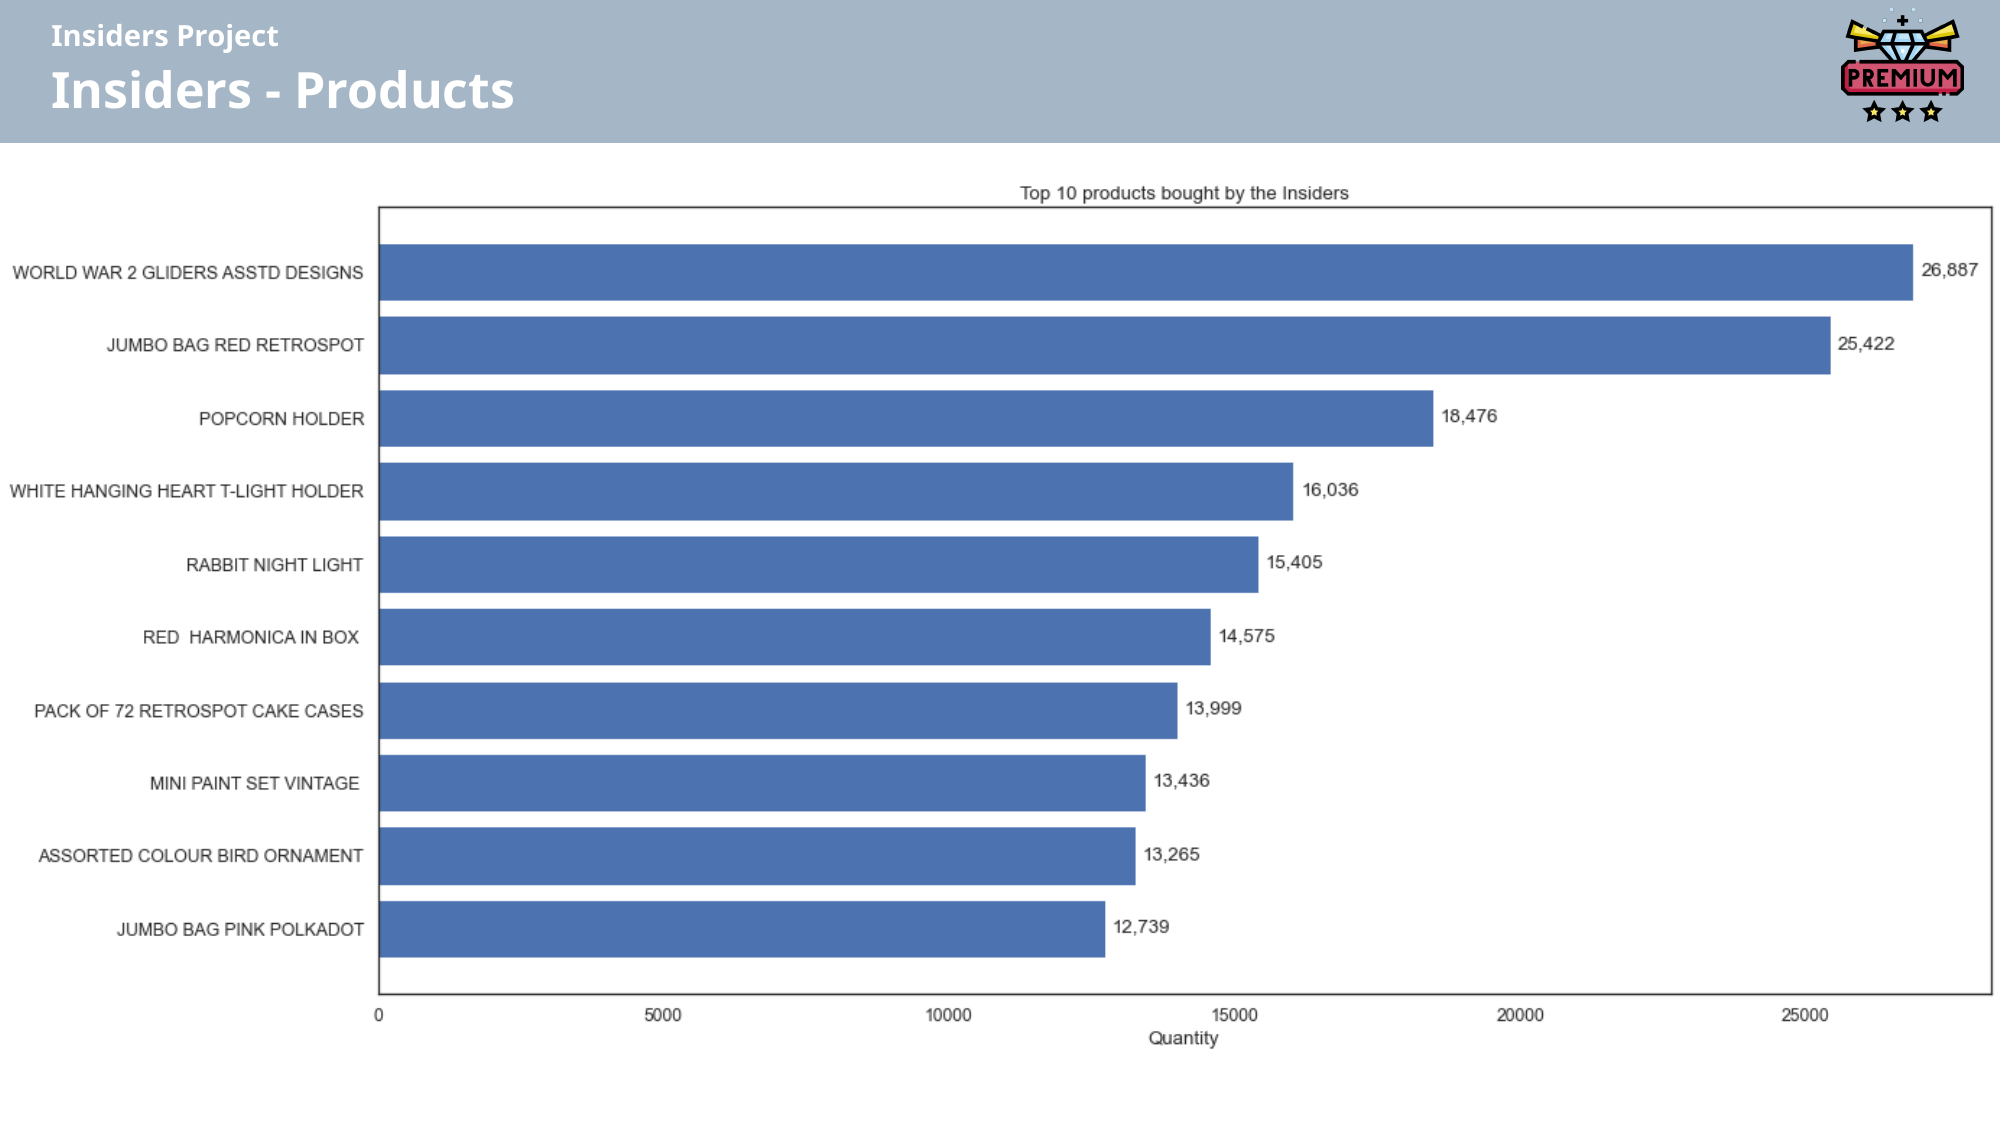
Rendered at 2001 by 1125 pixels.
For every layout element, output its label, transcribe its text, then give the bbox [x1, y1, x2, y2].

picture [0, 175, 2000, 1059]
picture [1841, 3, 1964, 126]
text_box Insiders Project Insiders - Products [36, 10, 1537, 133]
text_box [0, 0, 2000, 144]
